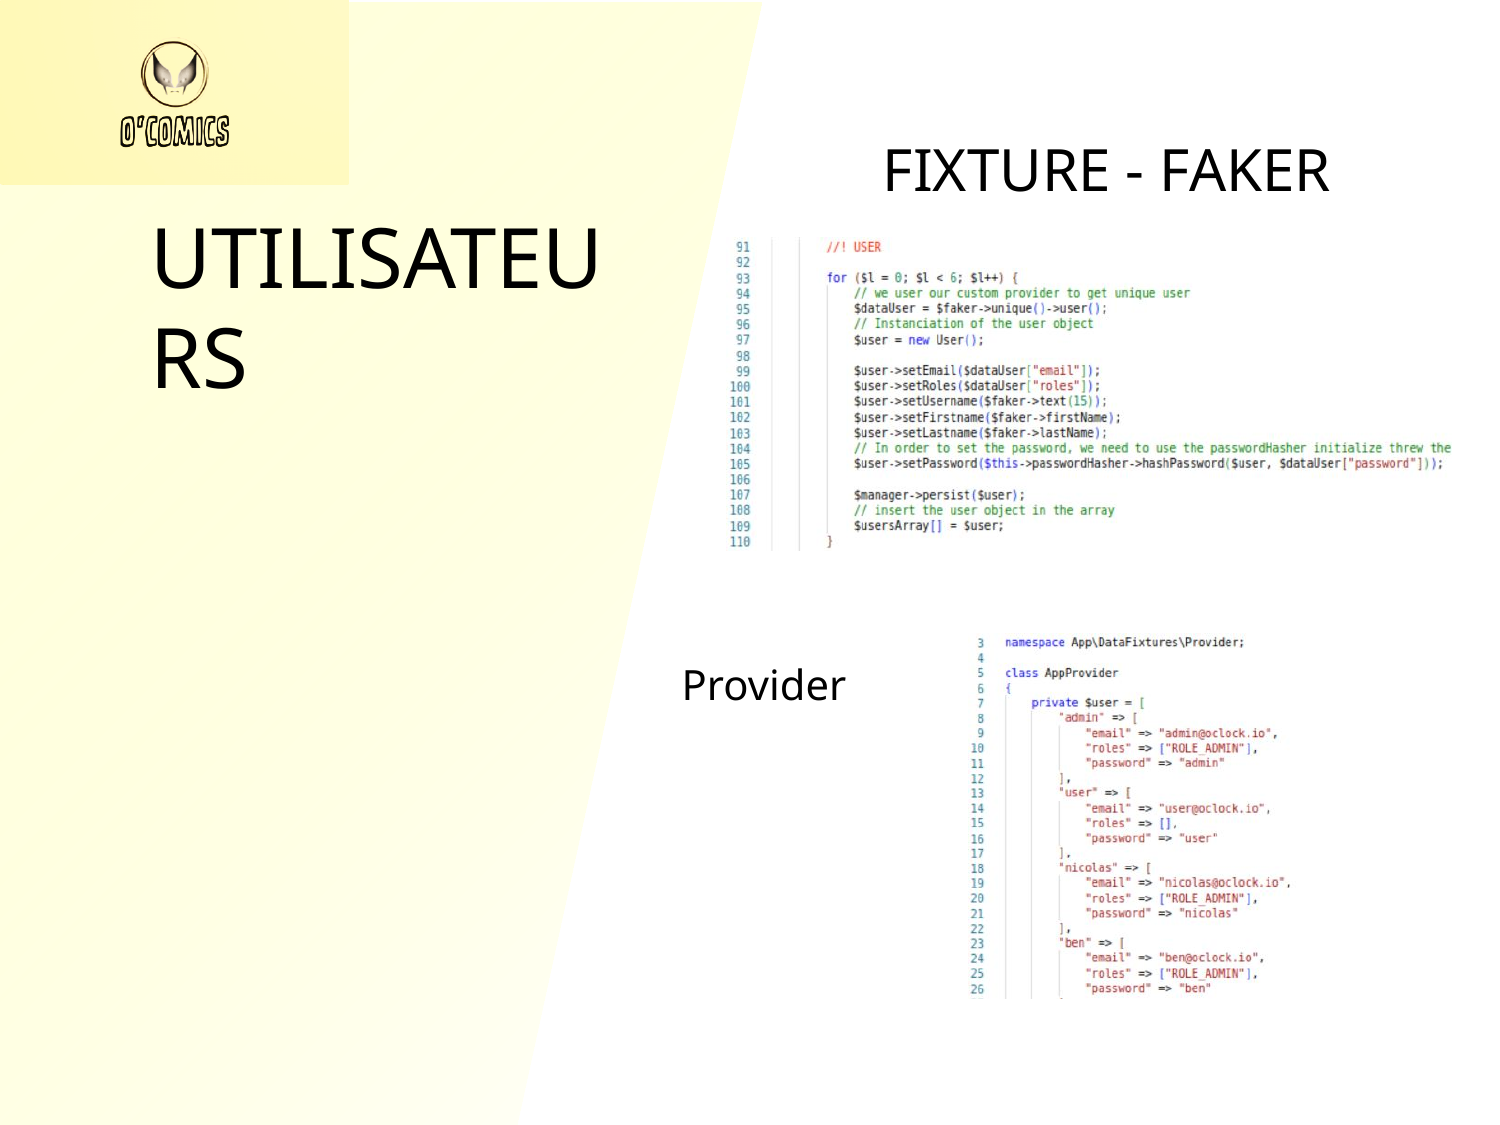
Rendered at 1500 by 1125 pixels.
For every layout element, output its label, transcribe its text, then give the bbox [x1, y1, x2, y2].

text_box Provider [666, 651, 921, 717]
text_box [0, 0, 764, 1125]
text_box UTILISATEURS [135, 198, 668, 413]
picture [726, 237, 1452, 551]
picture [0, 0, 349, 185]
text_box FIXTURE - FAKER [868, 125, 1400, 211]
picture [968, 633, 1300, 999]
